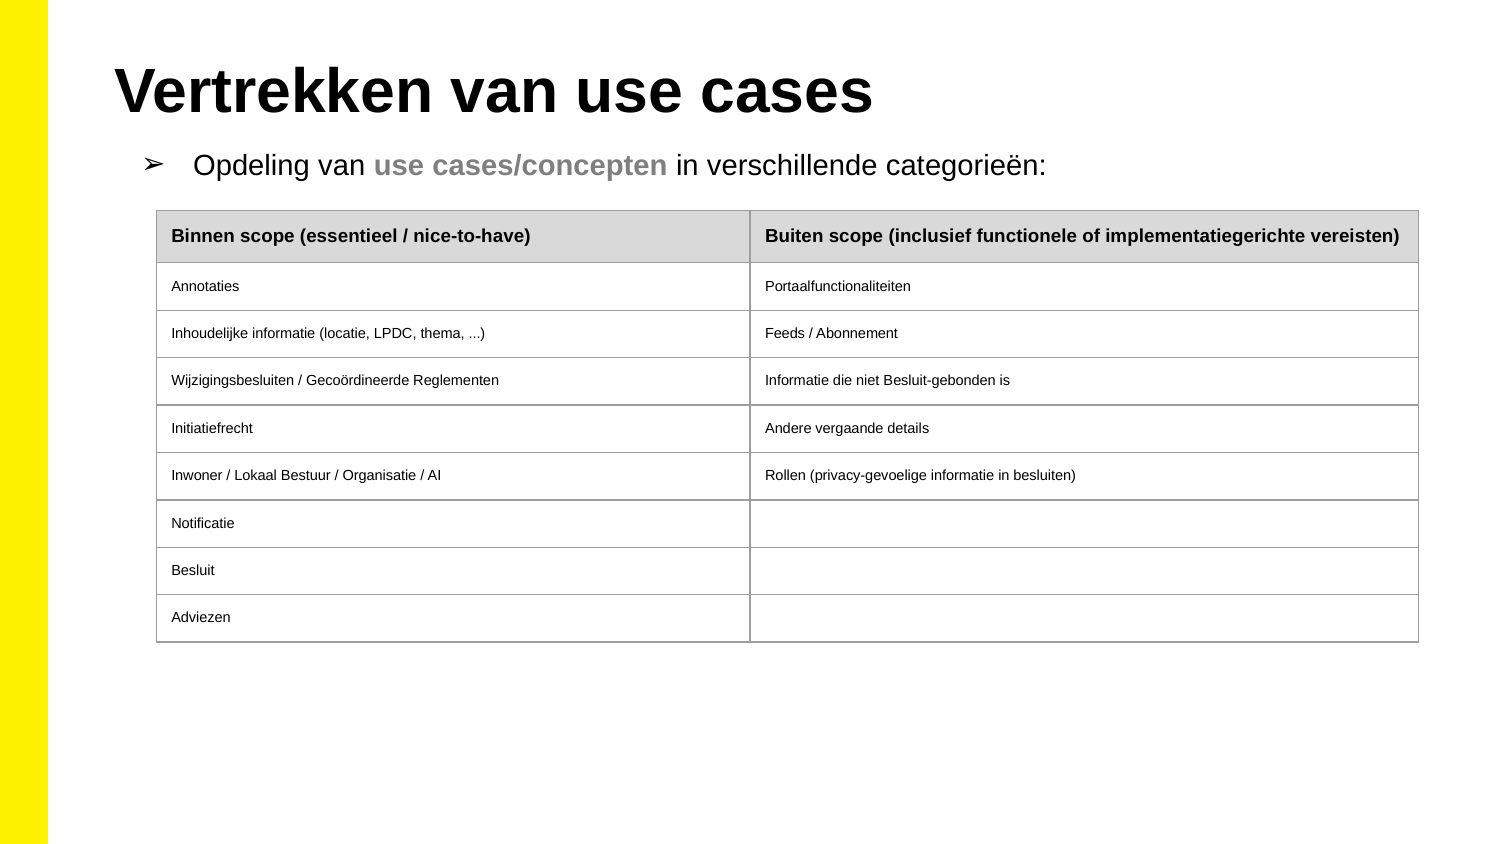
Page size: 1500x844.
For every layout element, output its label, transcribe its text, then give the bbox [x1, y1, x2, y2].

table_cell Inhoudelijke informatie (locatie, LPDC, thema, ...) [157, 311, 749, 357]
table_cell [751, 501, 1418, 547]
text_box Vertrekken van use cases [103, 44, 1449, 135]
table_cell Informatie die niet Besluit-gebonden is [751, 358, 1418, 404]
table_cell Initiatiefrecht [157, 406, 749, 452]
table_cell Feeds / Abonnement [751, 311, 1418, 357]
table_cell Wijzigingsbesluiten / Gecoördineerde Reglementen [157, 358, 749, 404]
table_cell Inwoner / Lokaal Bestuur / Organisatie / AI [157, 453, 749, 499]
table_cell Notificatie [157, 501, 749, 547]
table_cell Annotaties [157, 263, 749, 310]
table_header Buiten scope (inclusief functionele of implementatiegerichte vereisten) [751, 211, 1418, 262]
table_cell Rollen (privacy-gevoelige informatie in besluiten) [751, 453, 1418, 499]
table_cell Portaalfunctionaliteiten [751, 263, 1418, 310]
table_cell [751, 548, 1418, 594]
table_cell Andere vergaande details [751, 406, 1418, 452]
table_cell Besluit [157, 548, 749, 594]
table_cell Adviezen [157, 595, 749, 641]
text_box Opdeling van use cases/concepten in verschillende categorieën: [103, 131, 1419, 197]
table_cell [751, 595, 1418, 641]
table_header Binnen scope (essentieel / nice-to-have) [157, 211, 749, 262]
